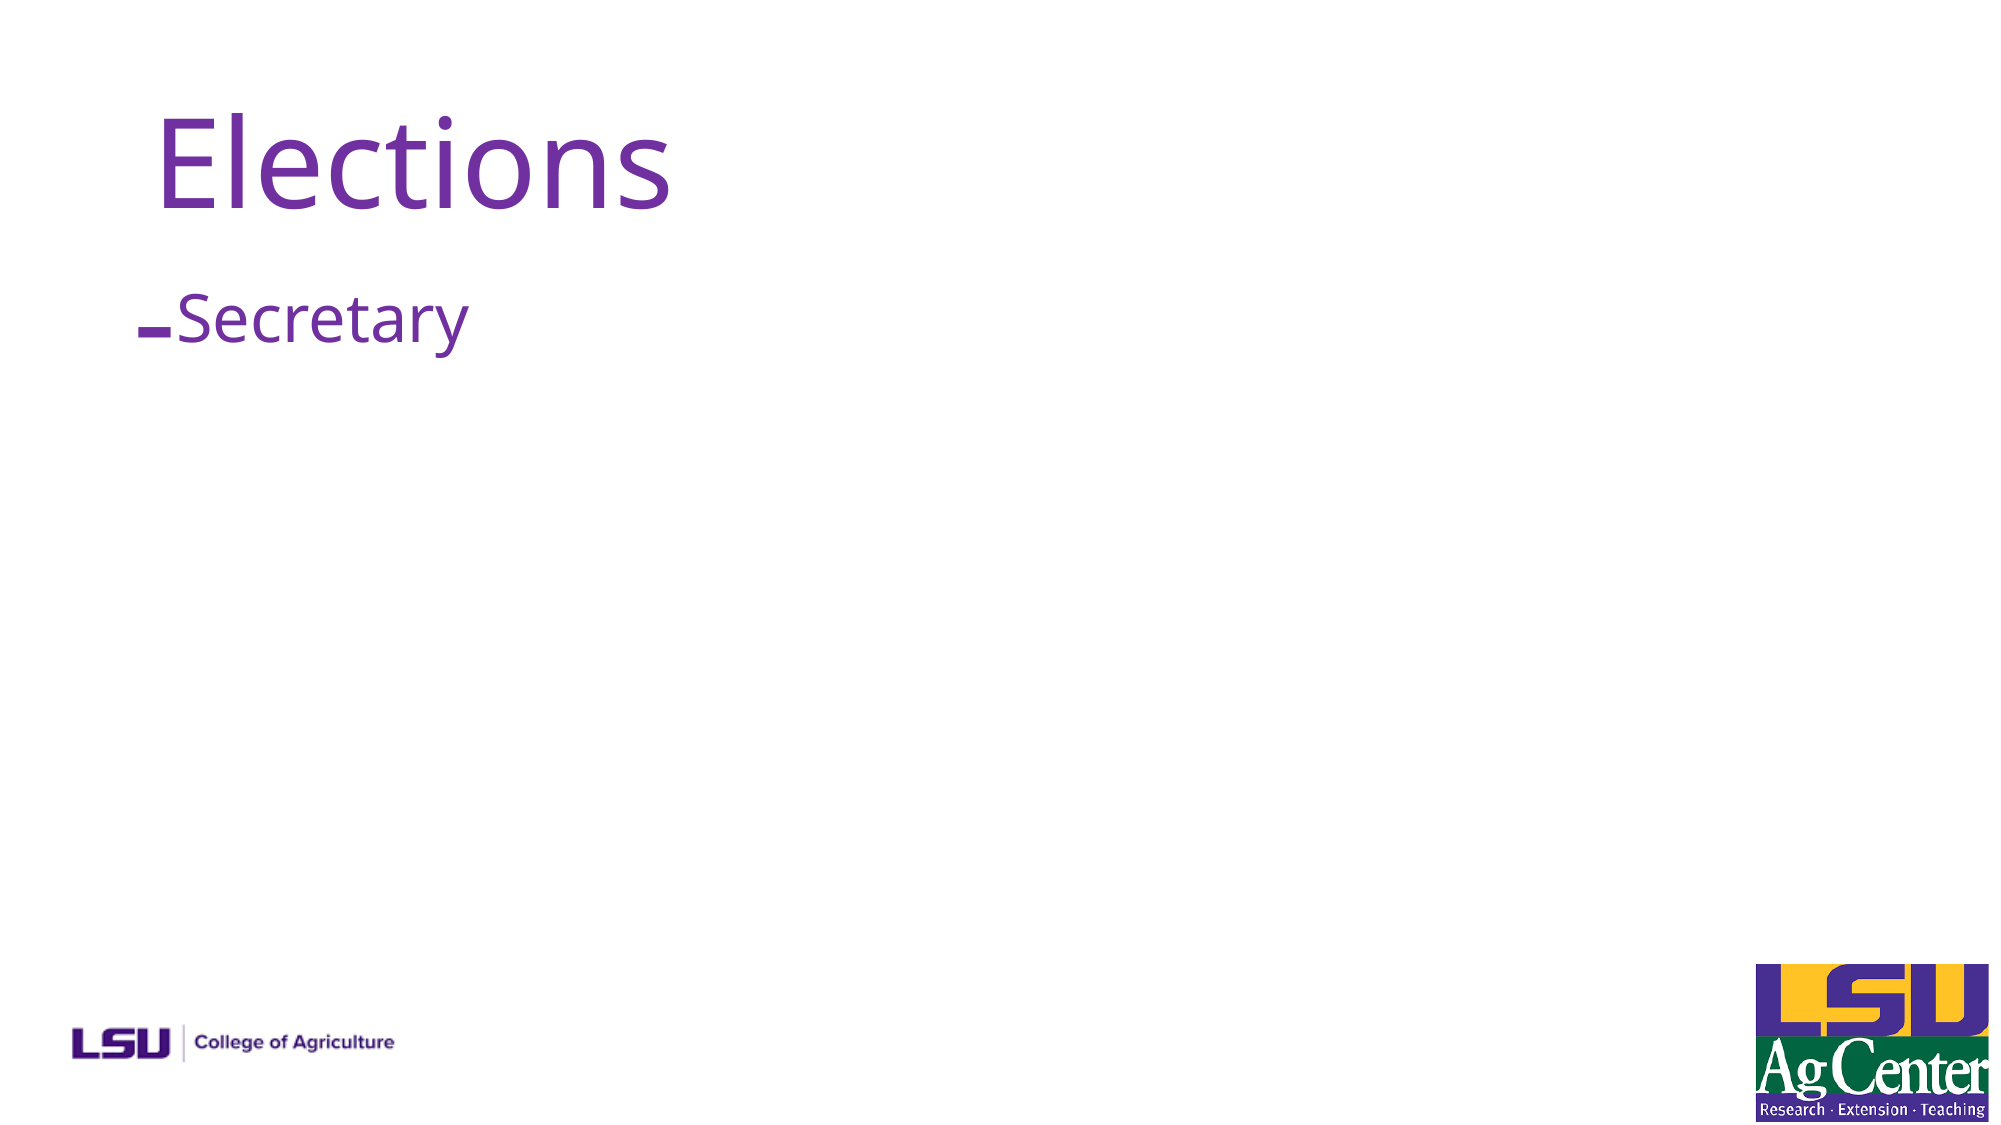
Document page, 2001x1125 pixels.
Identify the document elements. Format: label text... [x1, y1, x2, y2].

text_box Secretary [118, 277, 1843, 992]
title Elections [137, 59, 1863, 278]
picture [1755, 964, 1989, 1122]
picture [61, 1017, 397, 1070]
